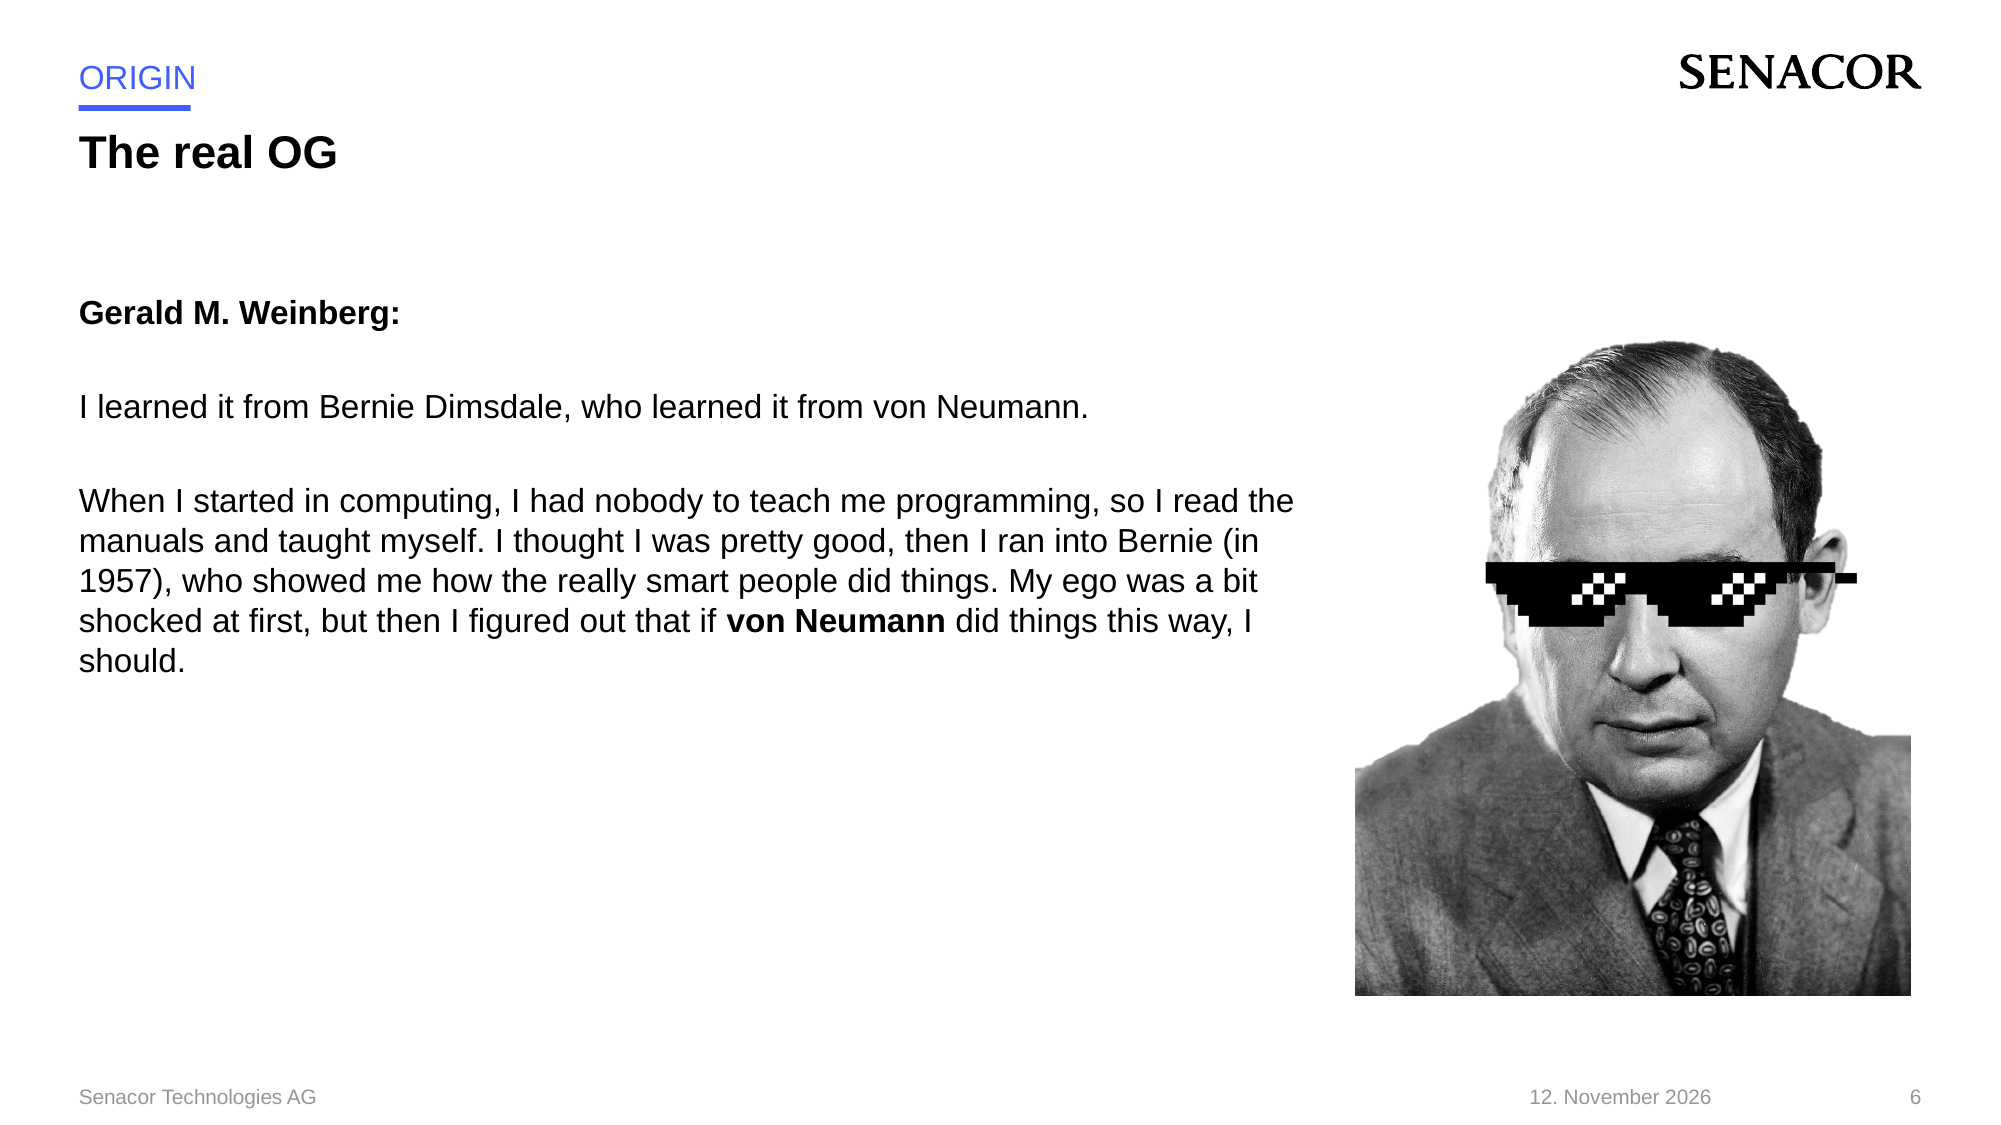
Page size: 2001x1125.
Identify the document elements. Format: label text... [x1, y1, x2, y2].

picture [1355, 291, 1911, 996]
list Origin [78, 55, 1639, 97]
footer Senacor Technologies AG [78, 1083, 1268, 1109]
slide_number 6 [1895, 1083, 1922, 1109]
title The real OG [78, 129, 1922, 230]
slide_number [1506, 1083, 1712, 1109]
list Gerald M. Weinberg: I learned it from Bernie Dimsdale, who learned it from von Neumann. When I started in computing, I had nobody to teach me programming, so I read the manuals and taught myself. I thought I was pretty good, then I ran into Bernie (in 1957), who showed me how the really smart people did things. My ego was a bit shocked at first, but then I figured out that if von Neumann did things this way, I should. [78, 291, 1318, 1032]
